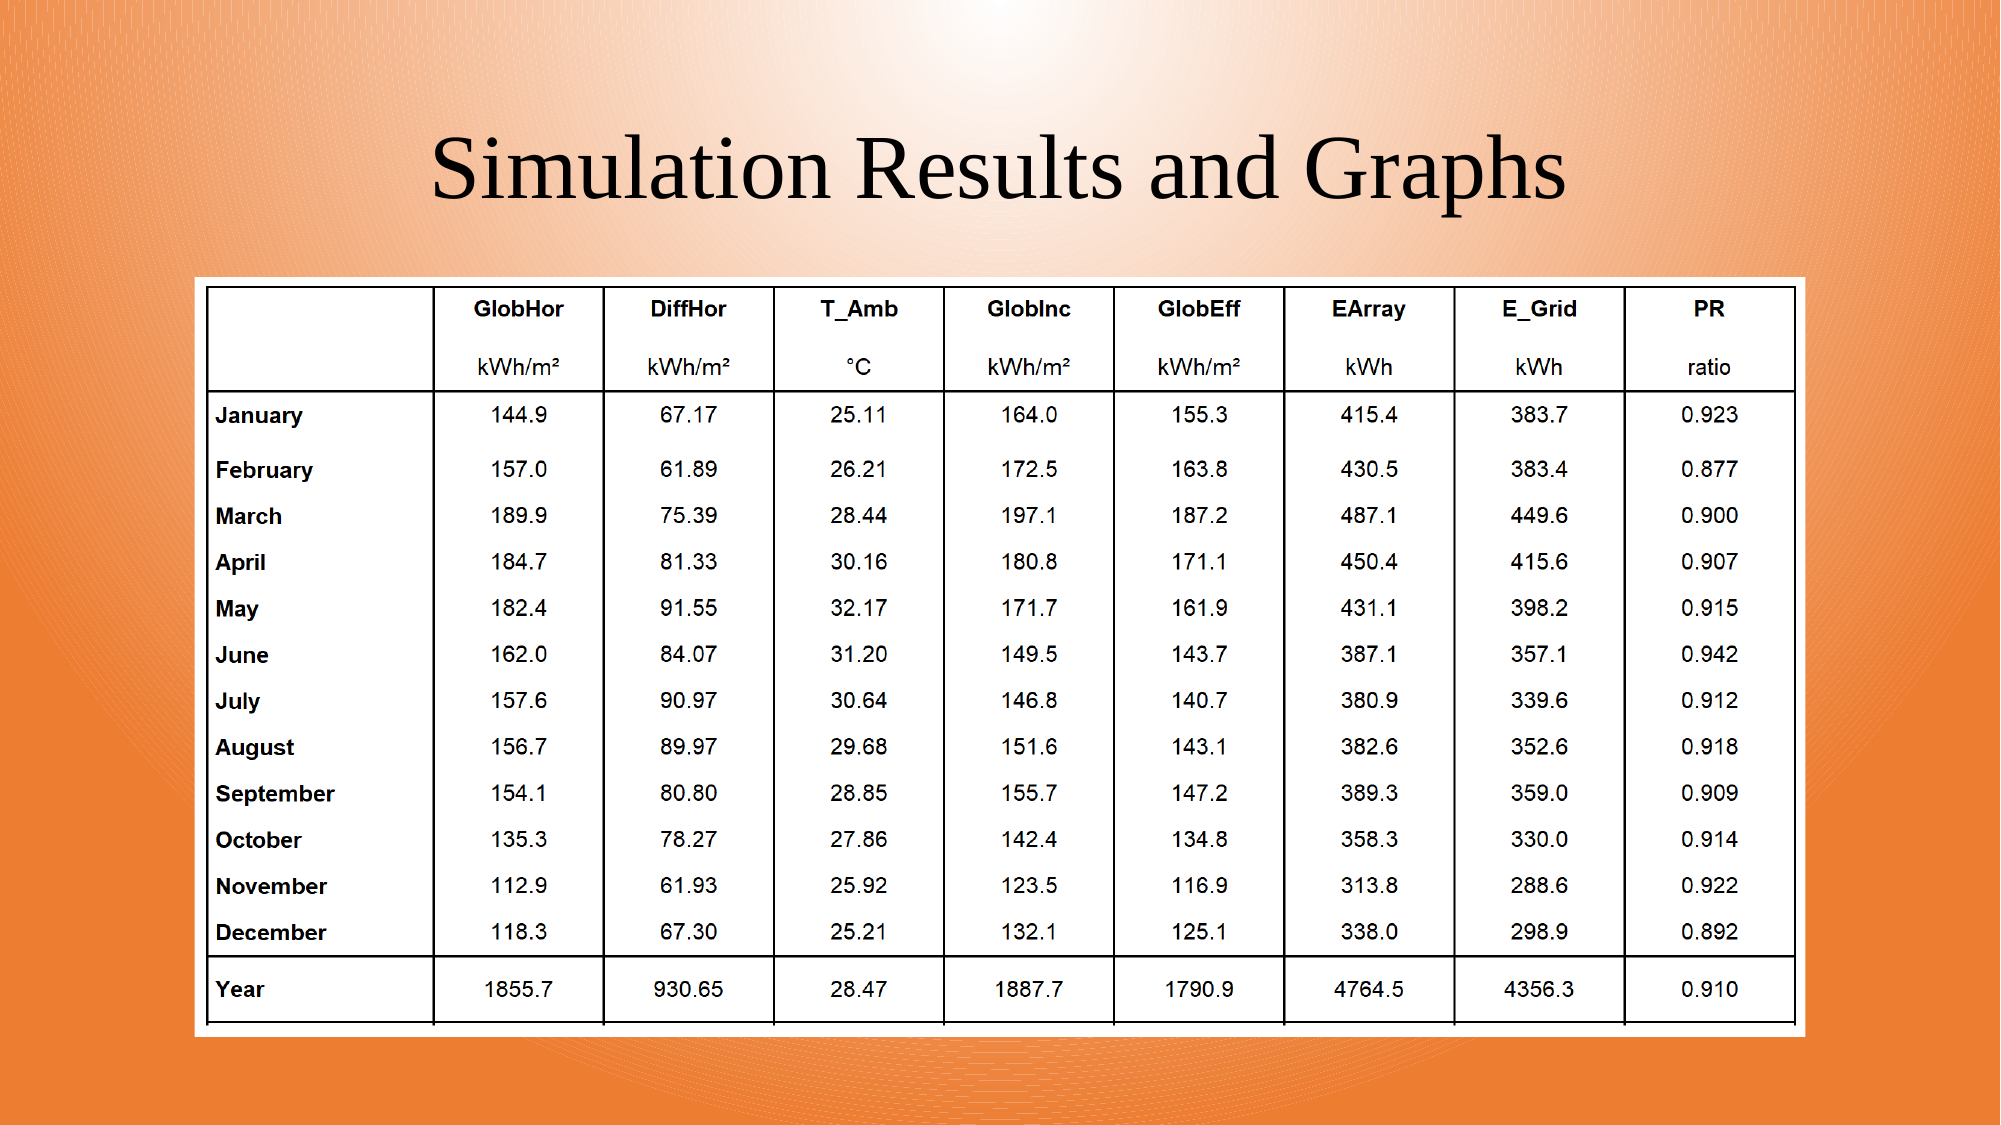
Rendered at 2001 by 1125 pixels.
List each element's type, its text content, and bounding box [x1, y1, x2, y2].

picture [194, 277, 1806, 1037]
title Simulation Results and Graphs [137, 59, 1863, 278]
